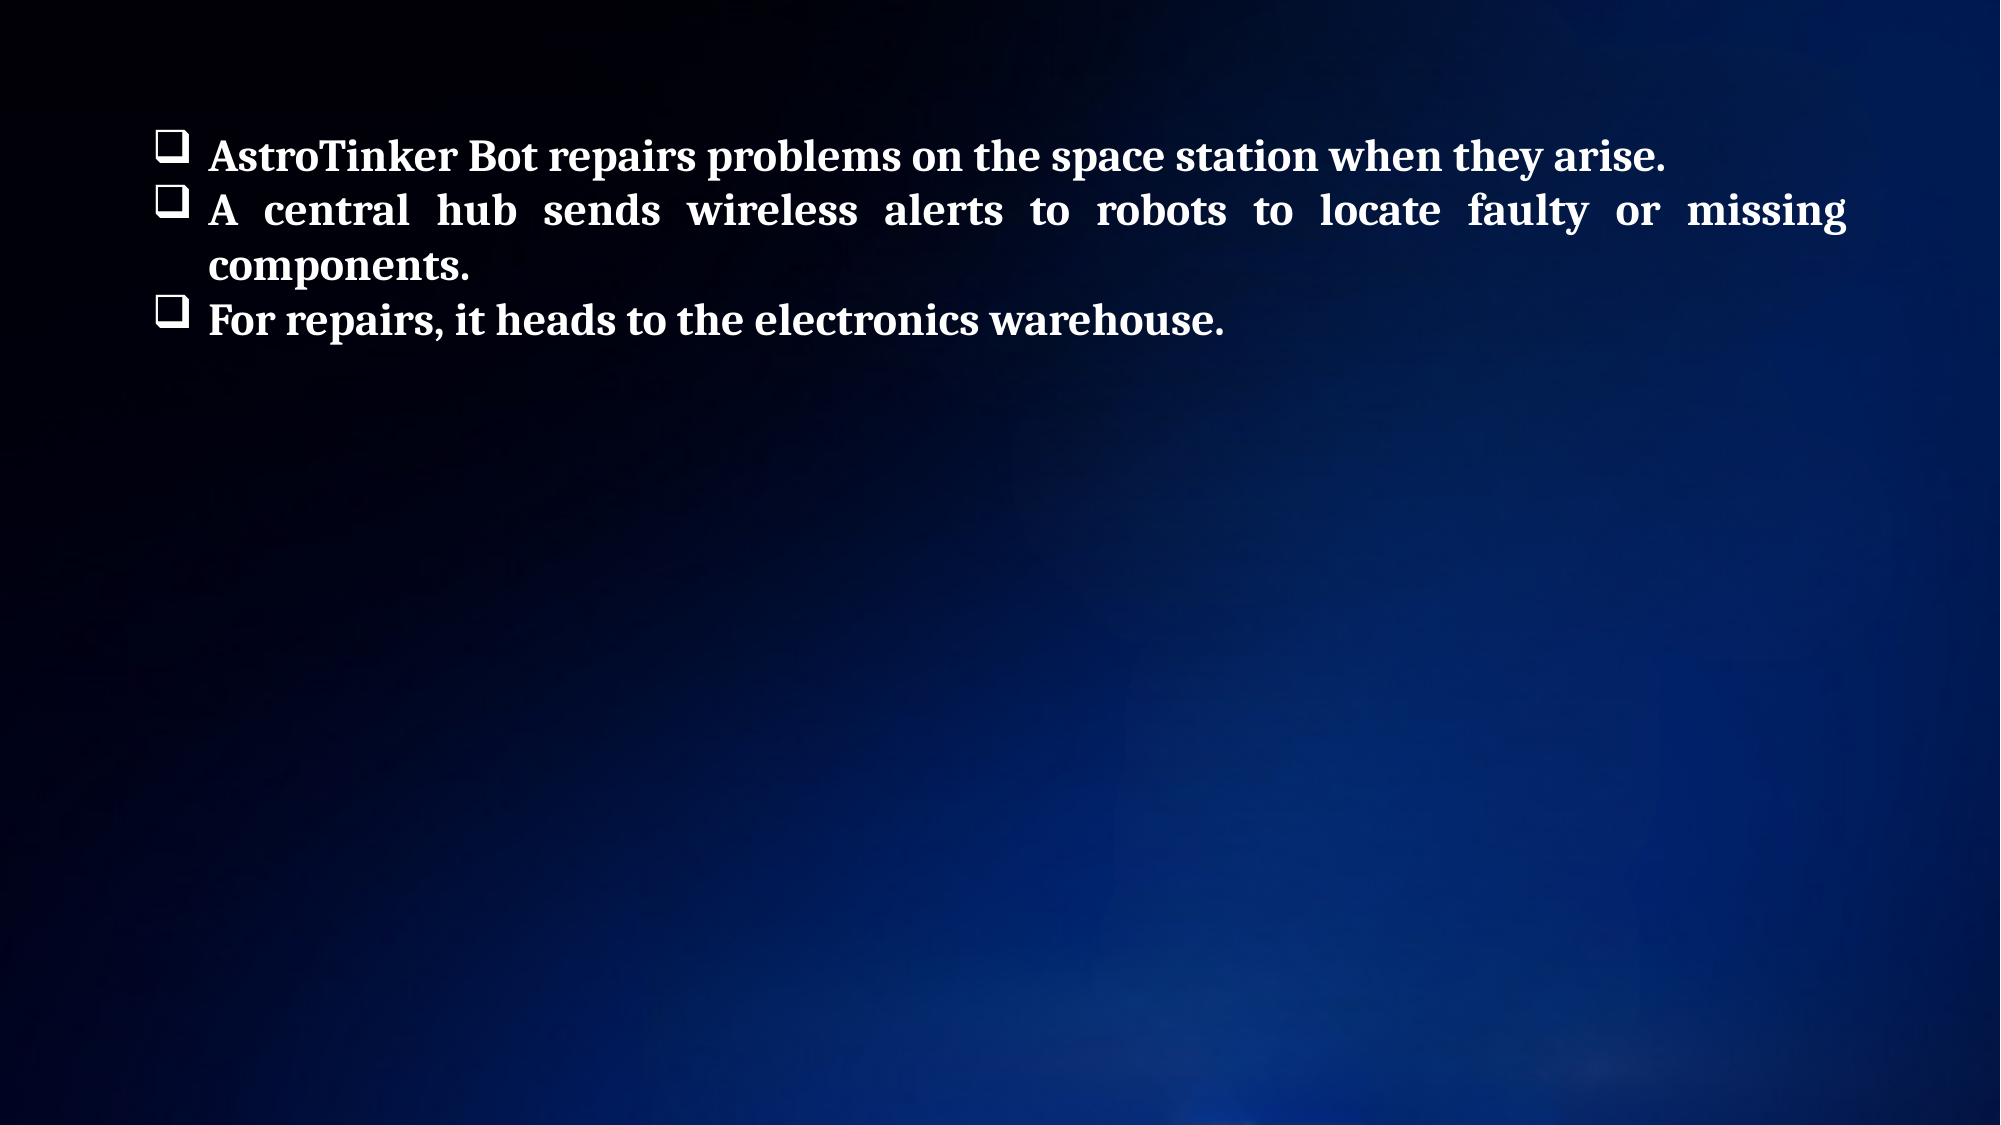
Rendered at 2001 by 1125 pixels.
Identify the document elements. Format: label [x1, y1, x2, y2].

list [0, 0, 2000, 1125]
